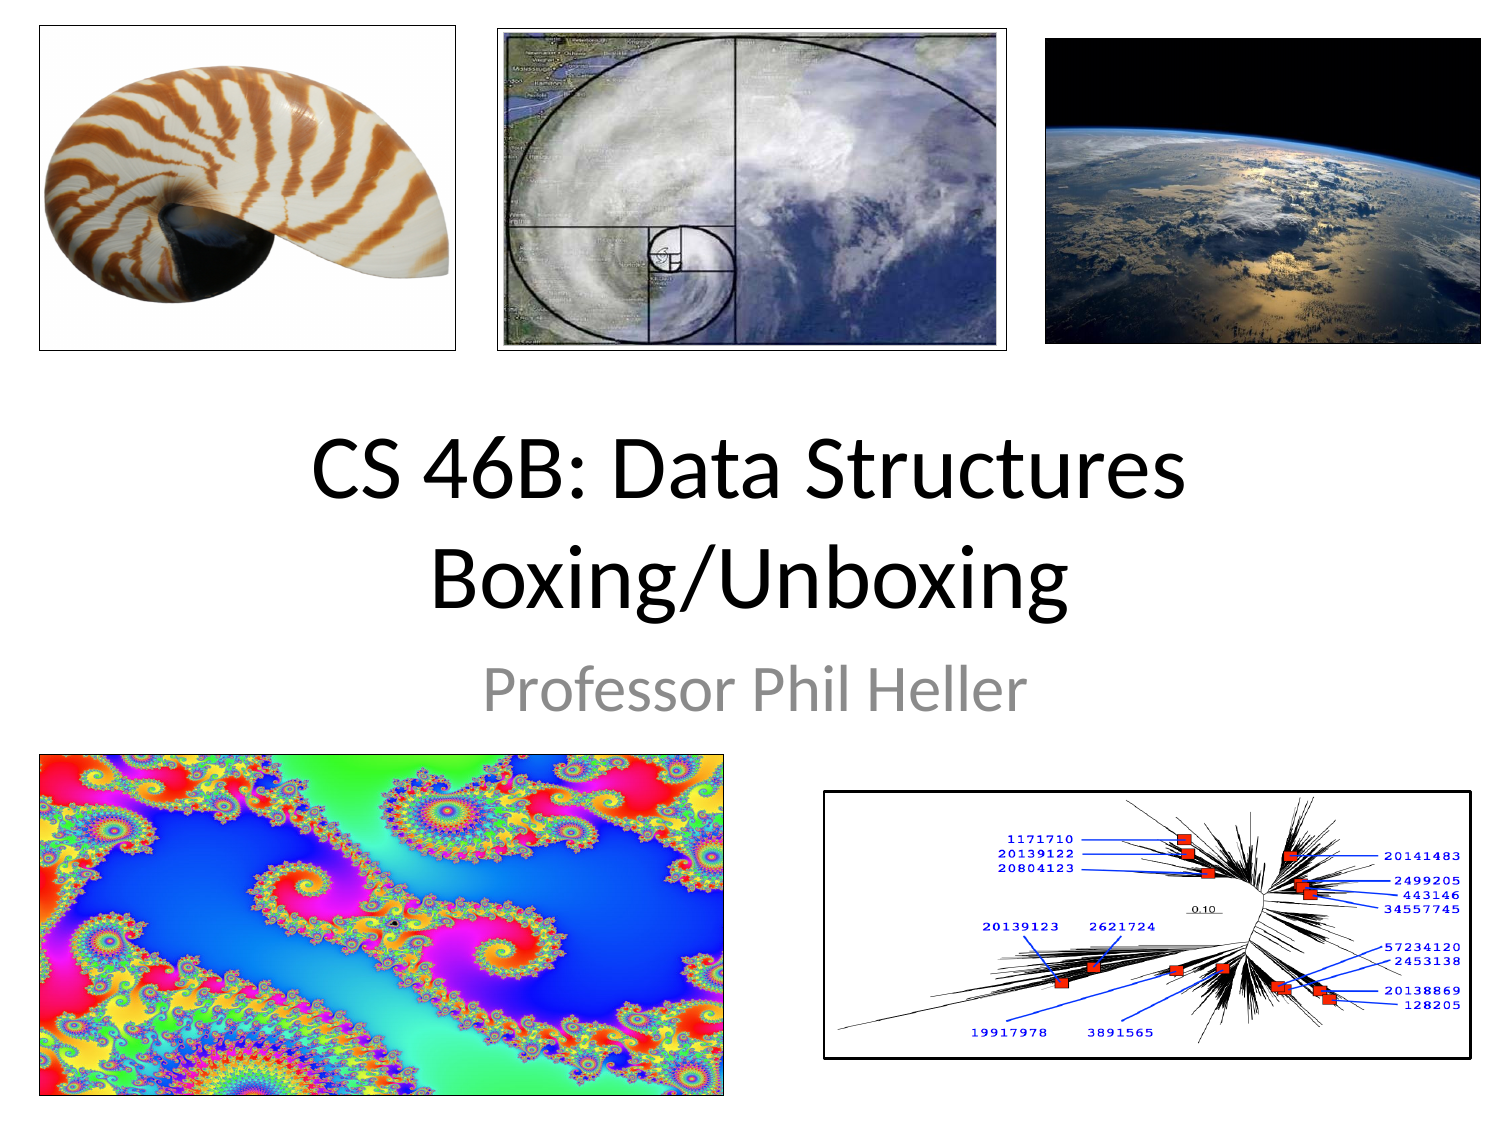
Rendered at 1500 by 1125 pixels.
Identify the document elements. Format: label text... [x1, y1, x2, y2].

picture [825, 792, 1470, 1058]
picture [40, 0, 455, 397]
picture [497, 28, 1007, 351]
picture [38, 754, 725, 1096]
picture [1045, 38, 1481, 344]
subtitle Professor Phil Heller [230, 637, 1281, 925]
title CS 46B: Data Structures Boxing/Unboxing [112, 396, 1388, 638]
